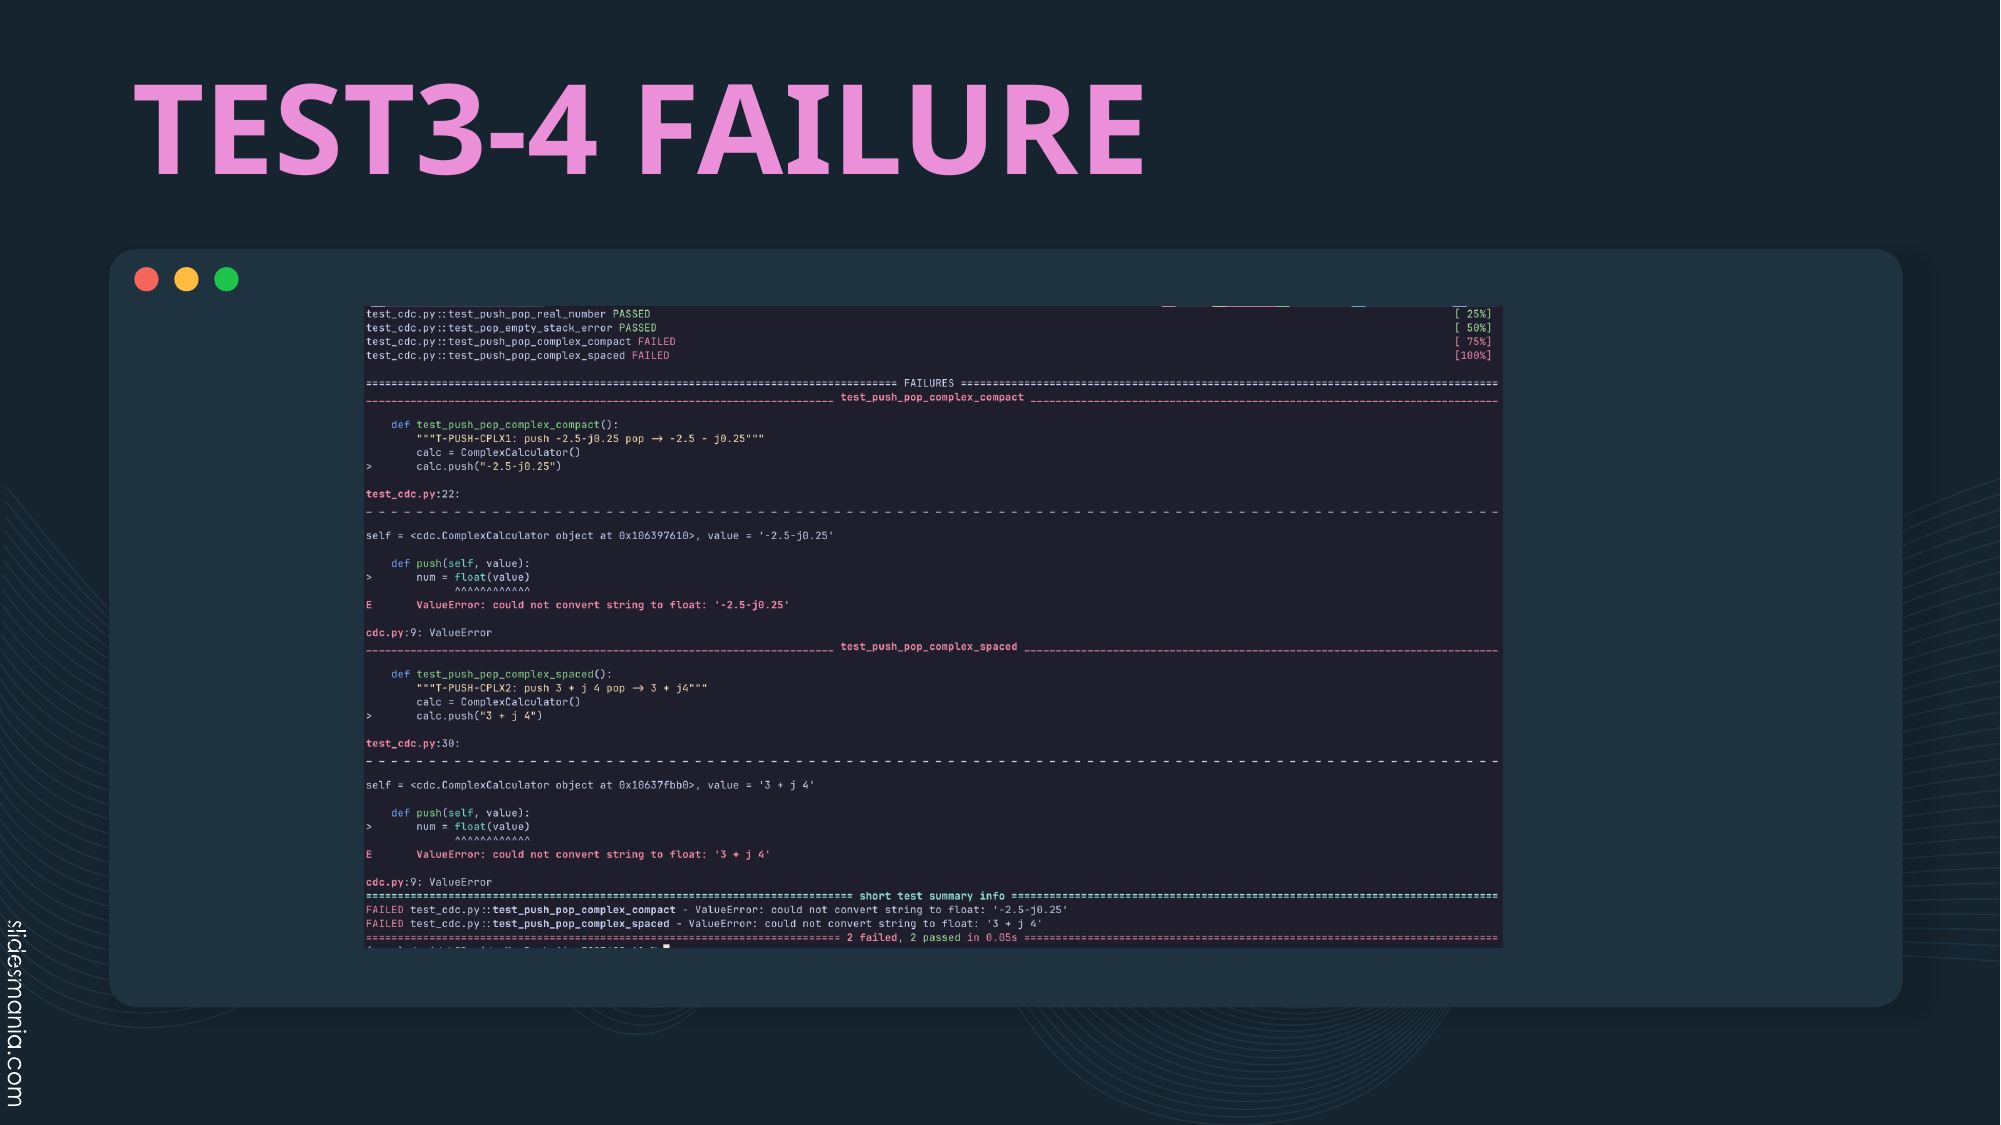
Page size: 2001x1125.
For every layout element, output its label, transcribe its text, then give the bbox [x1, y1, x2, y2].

title TEST3-4 FAILURE [112, 58, 1713, 185]
picture [363, 306, 1504, 949]
